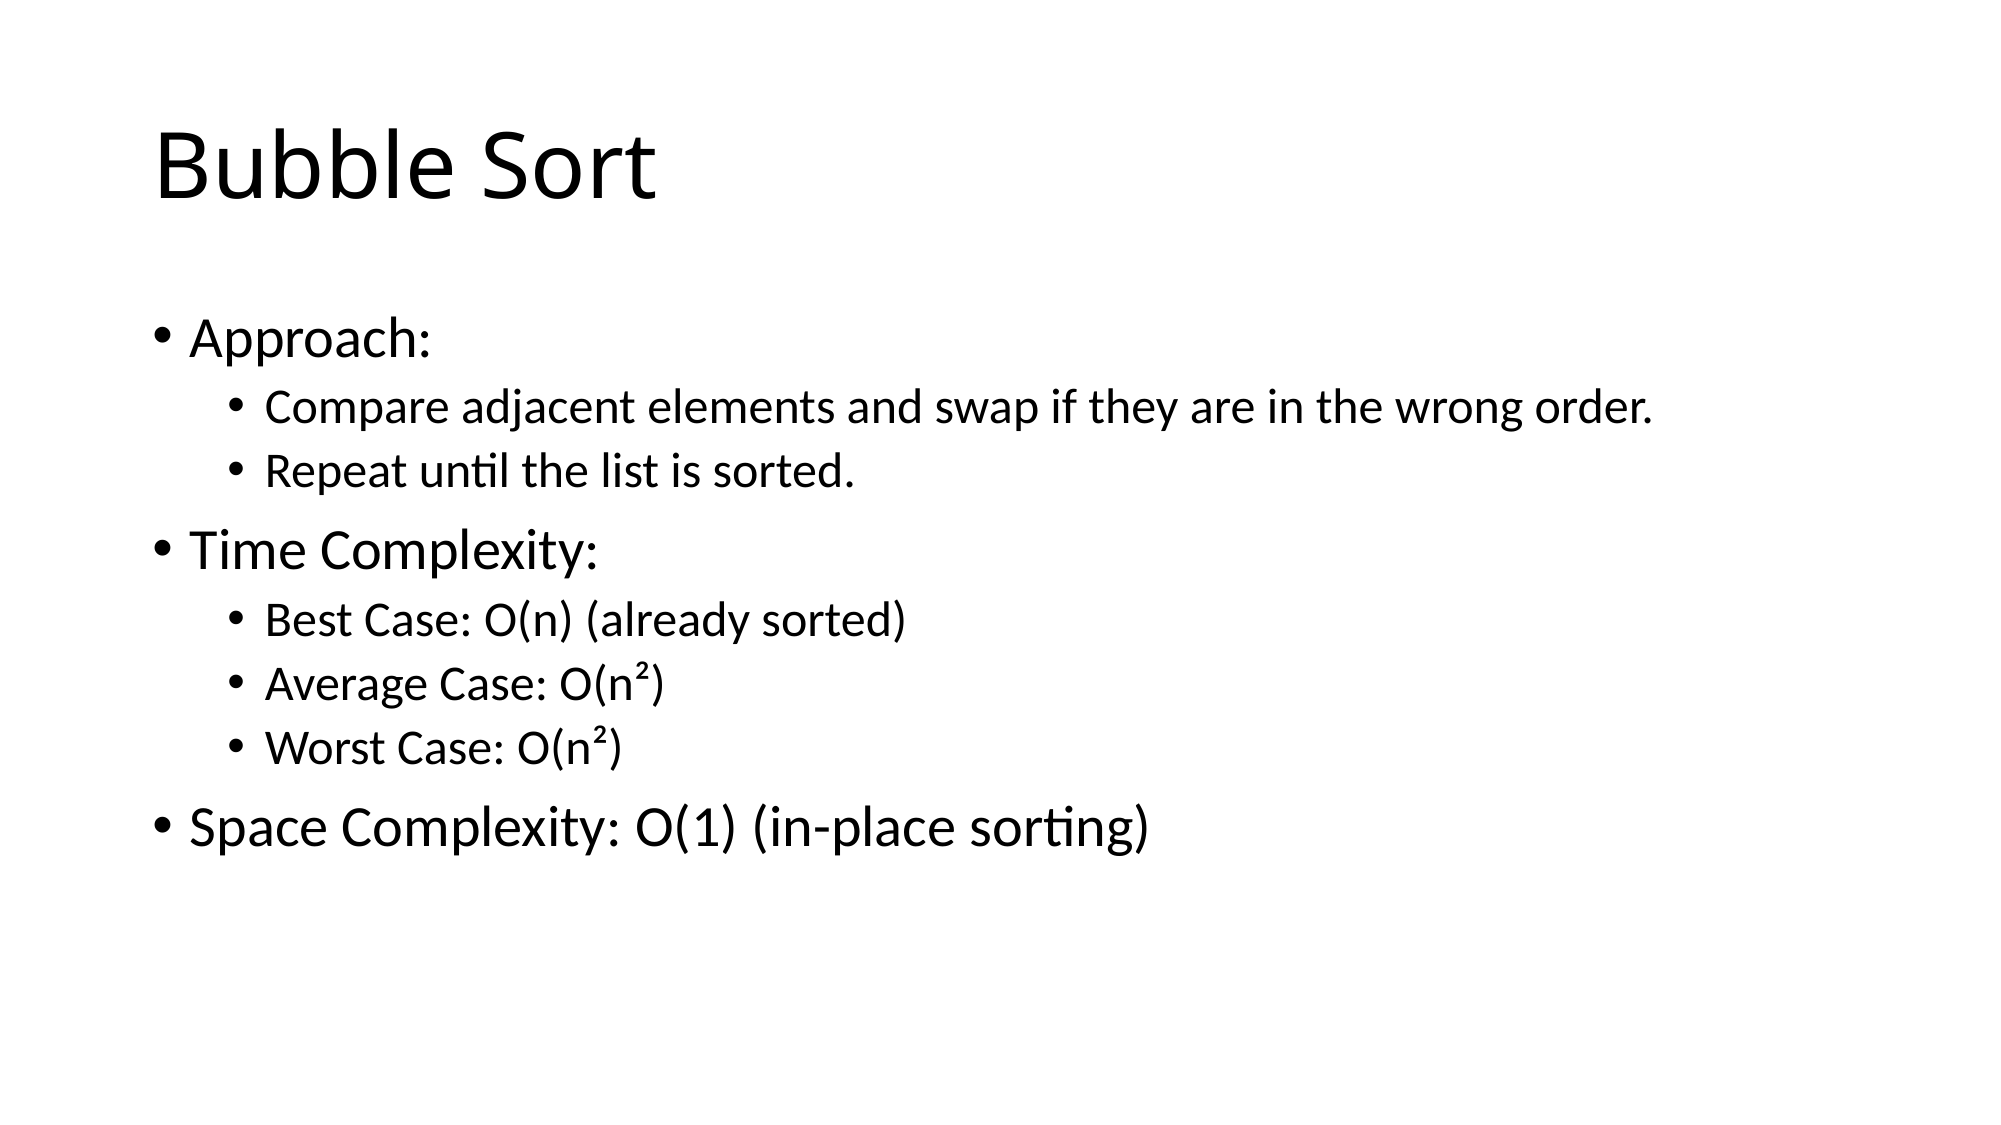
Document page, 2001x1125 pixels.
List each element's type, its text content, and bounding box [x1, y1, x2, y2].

title Bubble Sort [137, 59, 1863, 278]
list Approach: Compare adjacent elements and swap if they are in the wrong order. Repeat until the list is sorted. Time Complexity: Best Case: O(n) (already sorted) Average Case: O(n²) Worst Case: O(n²) Space Complexity: O(1) (in-place sorting) [137, 299, 1863, 1014]
